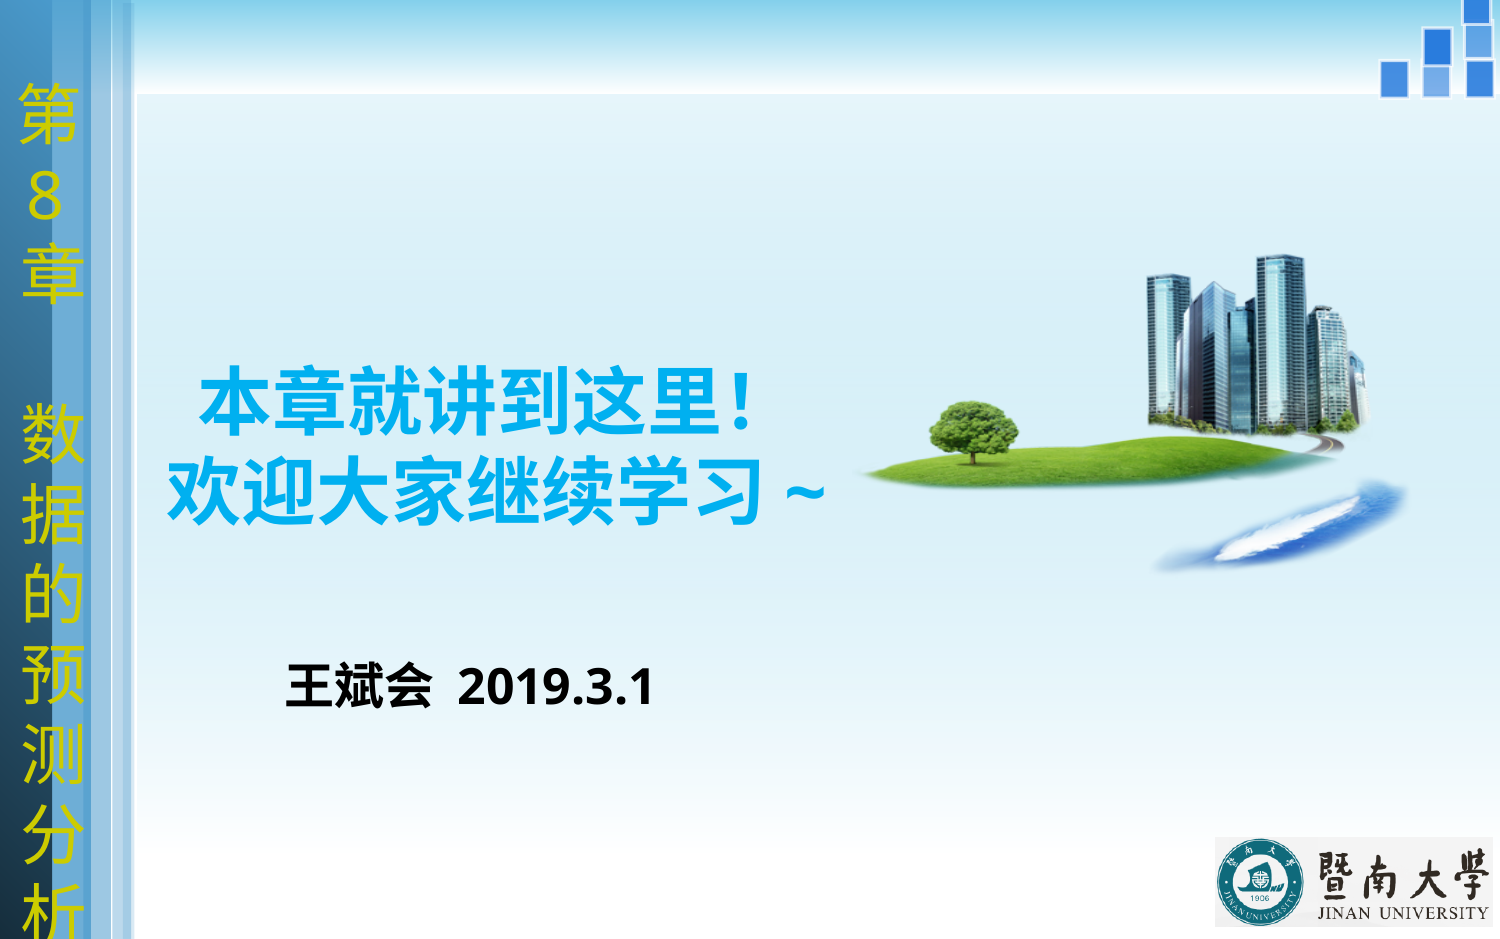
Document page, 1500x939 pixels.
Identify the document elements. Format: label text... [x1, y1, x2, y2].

text_box 第8章 数据的预测分析 [1, 65, 107, 939]
picture [1215, 837, 1493, 927]
picture [852, 243, 1413, 579]
